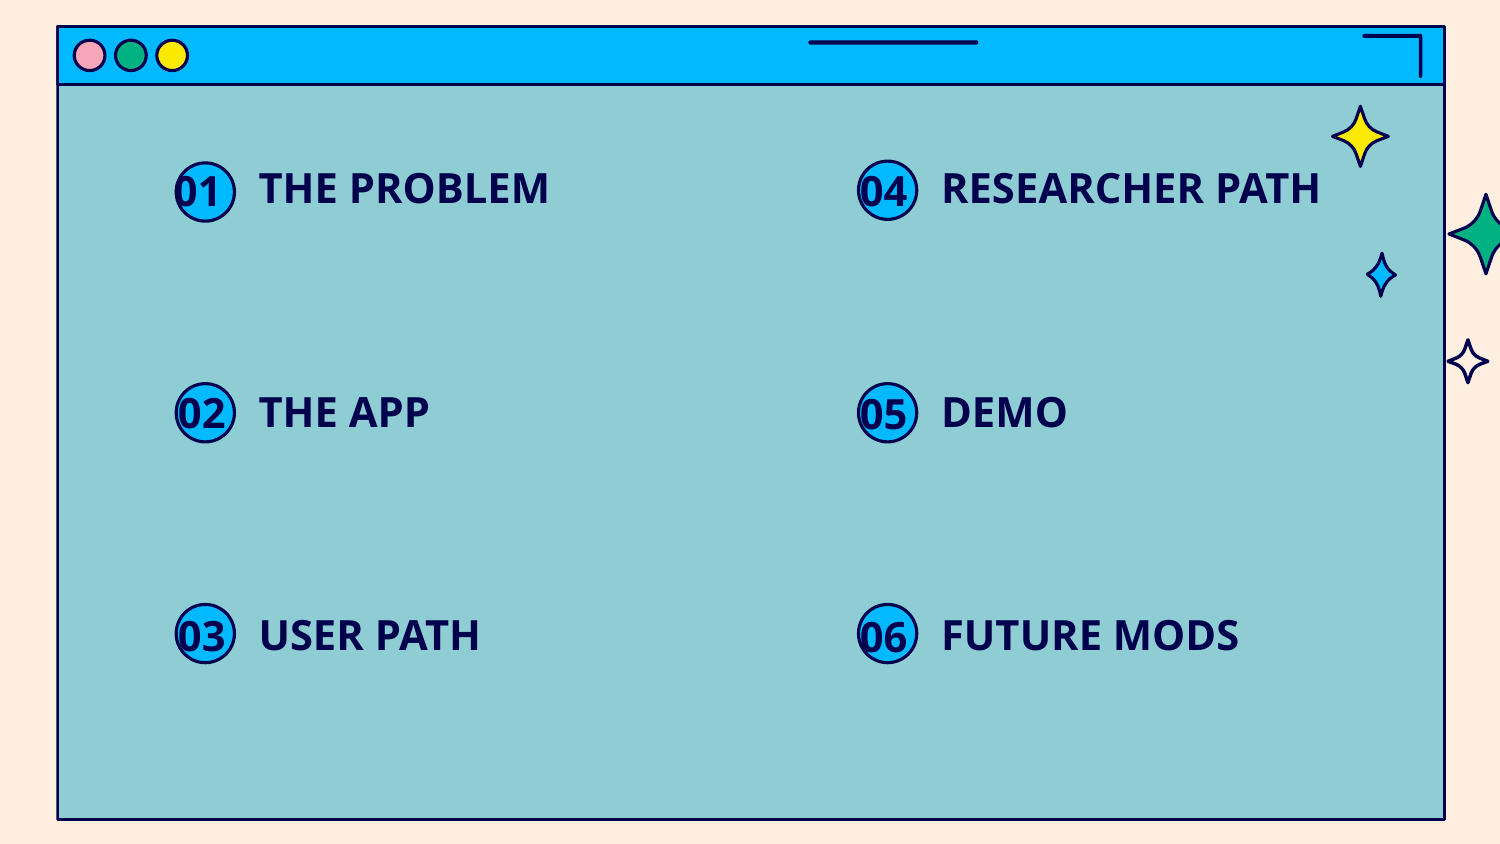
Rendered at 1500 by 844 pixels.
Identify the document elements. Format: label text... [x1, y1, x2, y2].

title 06 [841, 615, 923, 658]
title 03 [159, 613, 241, 656]
title RESEARCHER PATH [926, 160, 1345, 228]
title THE APP [243, 383, 663, 451]
title FUTURE MODS [926, 606, 1345, 674]
title DEMO [926, 383, 1345, 451]
title 01 [155, 169, 237, 212]
title 05 [841, 392, 923, 434]
title USER PATH [243, 606, 663, 674]
title 02 [159, 390, 241, 433]
title 04 [841, 168, 923, 211]
title THE PROBLEM [243, 160, 663, 228]
